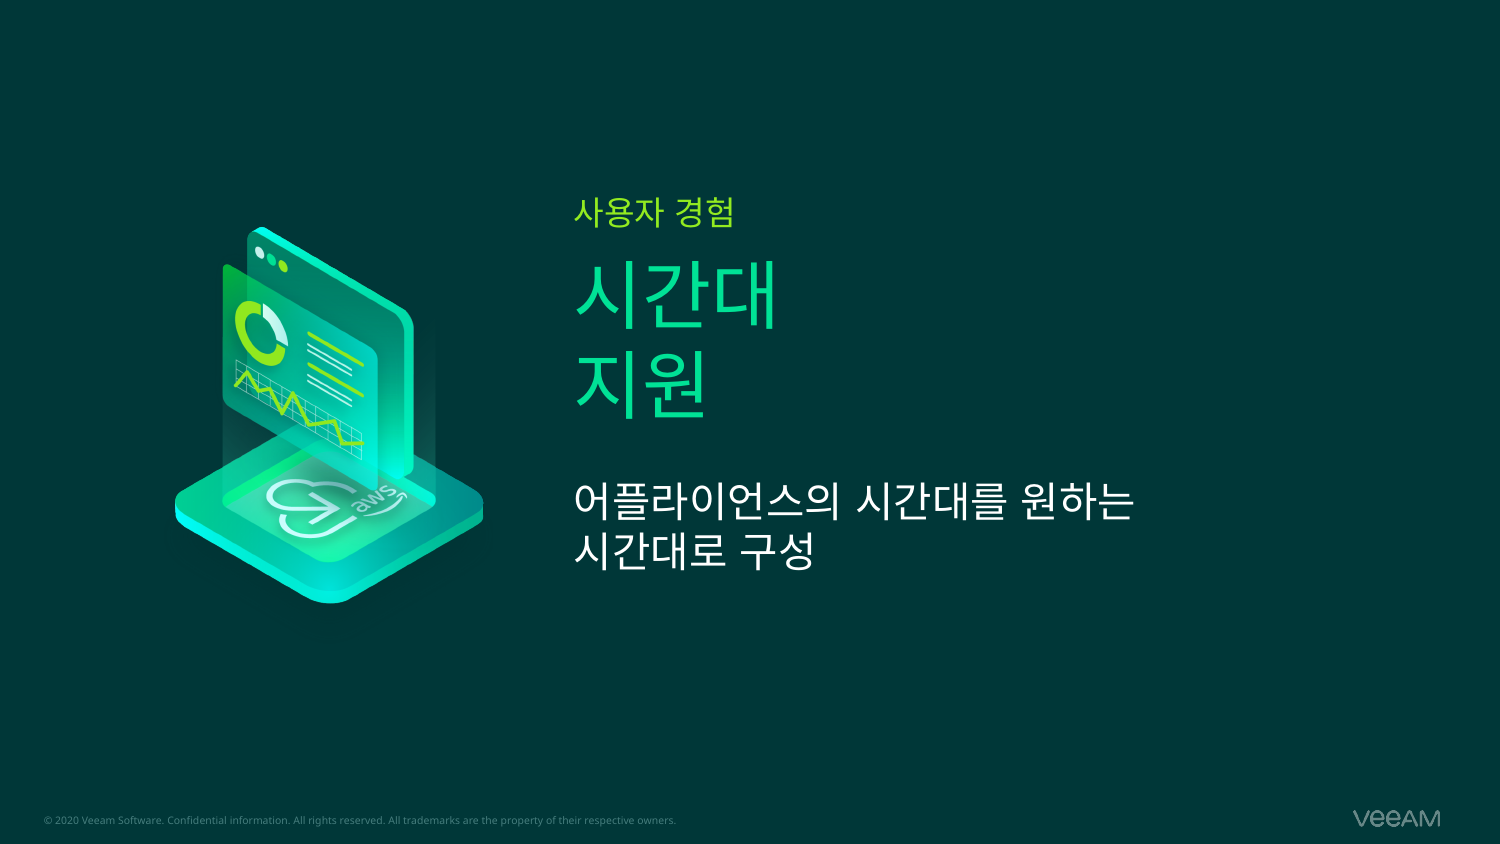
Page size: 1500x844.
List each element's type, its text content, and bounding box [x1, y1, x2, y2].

text_box 사용자 경험 [559, 184, 1025, 240]
text_box 시간대 지원 [559, 240, 1192, 436]
picture [163, 193, 495, 650]
text_box 어플라이언스의 시간대를 원하는 시간대로 구성 [559, 468, 1267, 584]
picture [1353, 810, 1440, 827]
